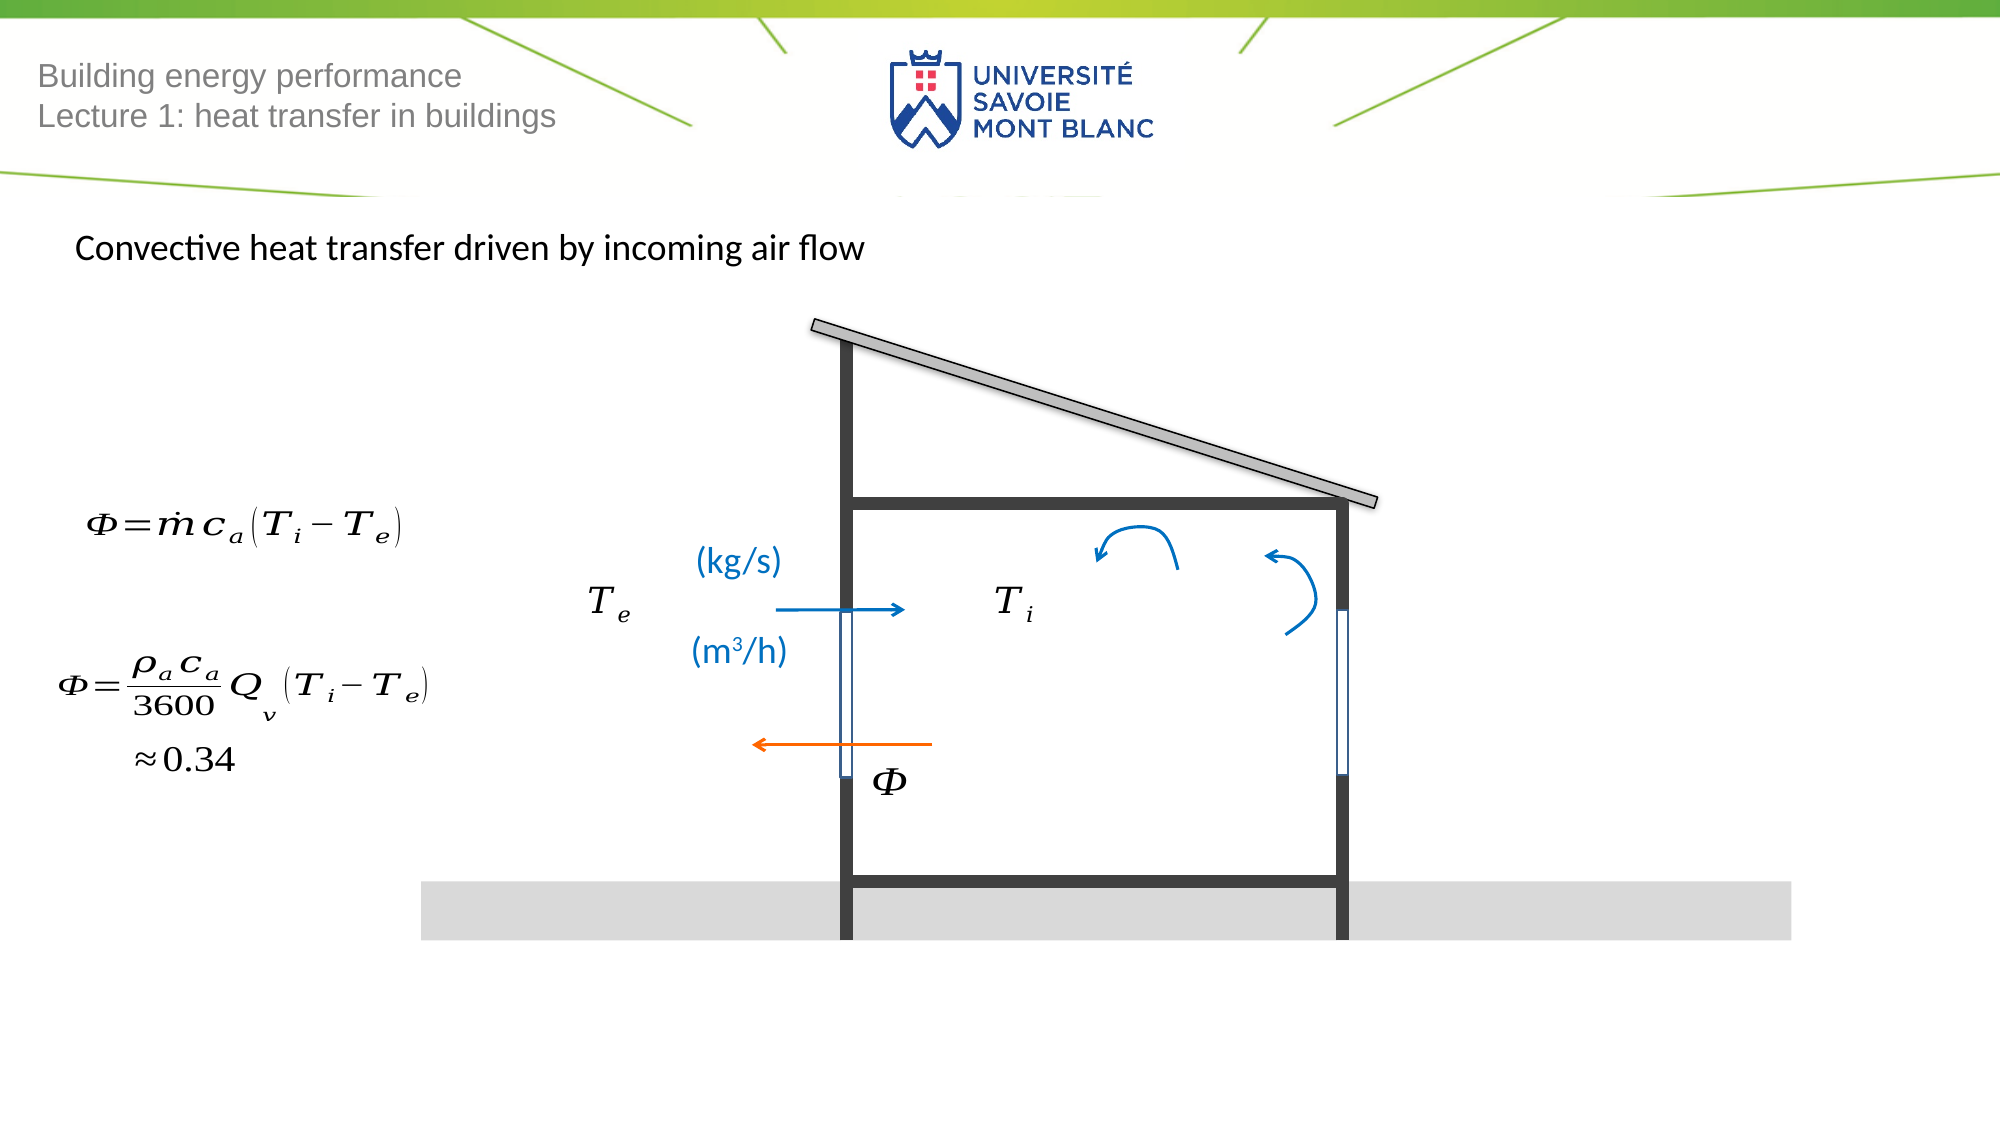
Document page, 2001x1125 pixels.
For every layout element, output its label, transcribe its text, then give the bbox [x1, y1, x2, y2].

text_box [1094, 524, 1180, 571]
text_box [1264, 548, 1319, 637]
text_box [993, 581, 1034, 628]
text_box Convective heat transfer driven by incoming air flow [60, 215, 881, 275]
text_box Building energy performance Lecture 1: heat transfer in buildings [22, 46, 573, 142]
text_box [419, 879, 842, 942]
text_box [838, 752, 842, 780]
text_box [851, 883, 1338, 942]
text_box [587, 581, 631, 628]
text_box [851, 501, 1345, 883]
text_box [85, 504, 404, 551]
text_box (m3/h) [682, 625, 789, 671]
text_box [838, 620, 842, 743]
picture [0, 0, 2000, 197]
text_box [871, 760, 910, 806]
text_box [133, 739, 239, 780]
text_box [810, 318, 1379, 510]
text_box [57, 646, 431, 725]
text_box [1345, 879, 1793, 942]
text_box [1334, 608, 1350, 777]
text_box (kg/s) [686, 536, 783, 582]
